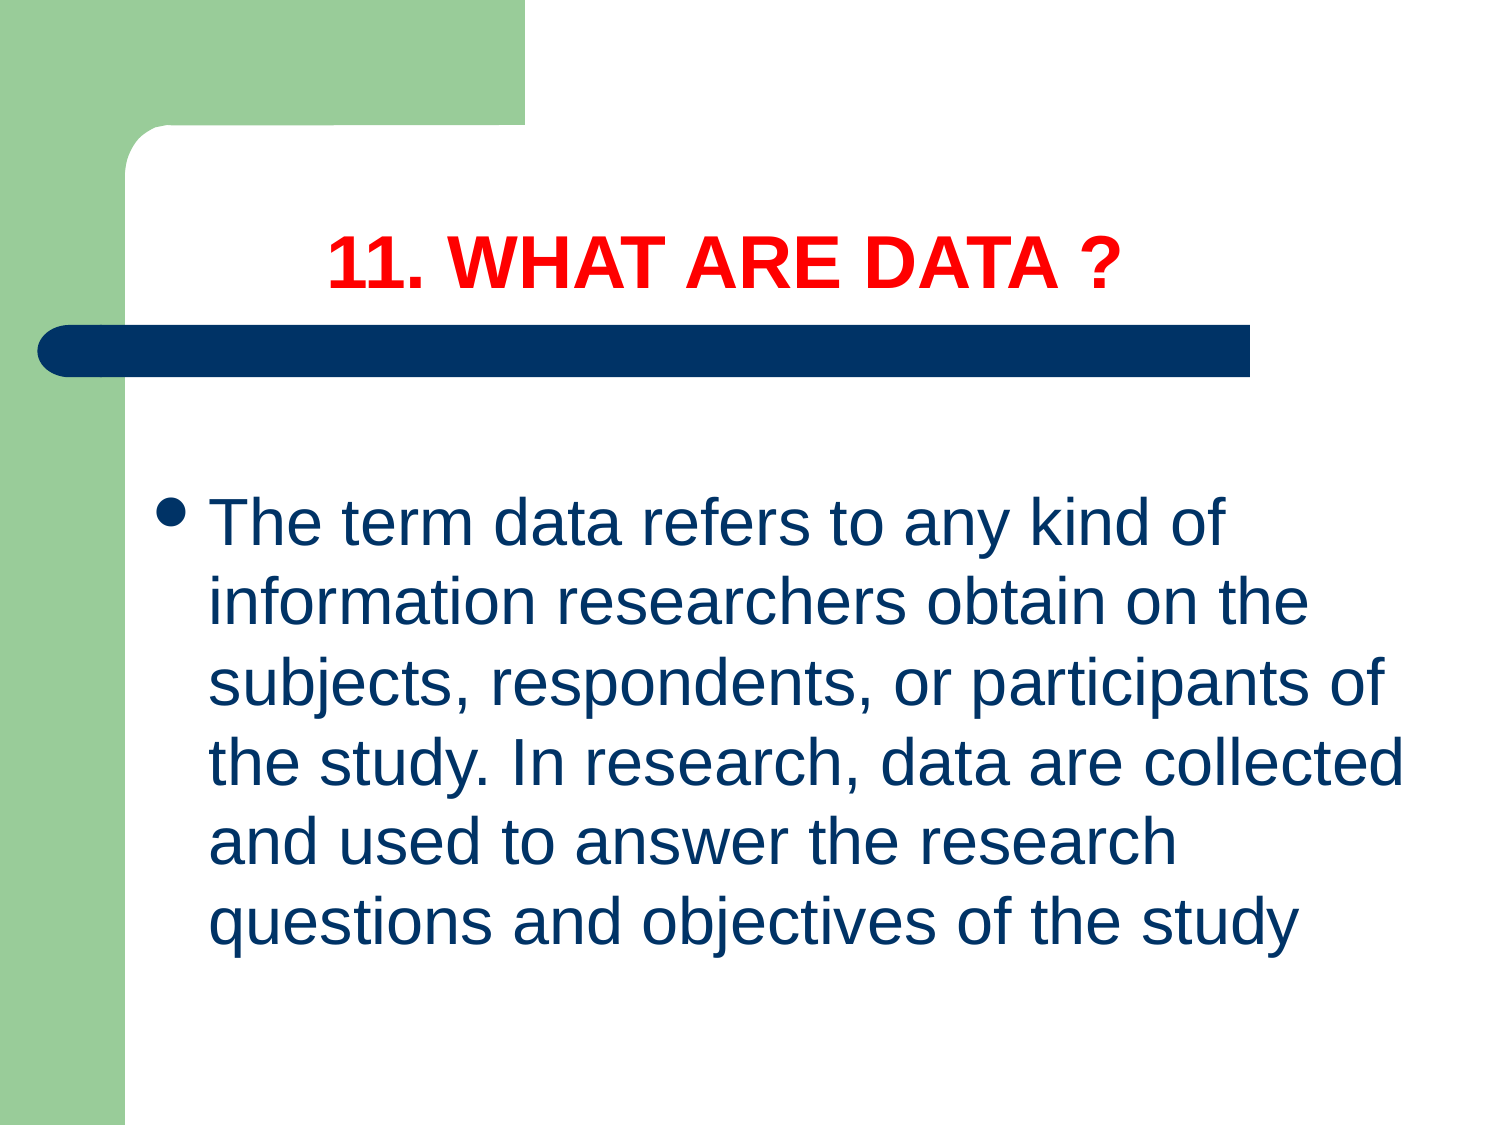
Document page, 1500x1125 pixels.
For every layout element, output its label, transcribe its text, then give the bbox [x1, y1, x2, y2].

list The term data refers to any kind of information researchers obtain on the subjects, respondents, or participants of the study. In research, data are collected and used to answer the research questions and objectives of the study [137, 387, 1454, 999]
title 11. WHAT ARE DATA ? [124, 124, 1426, 313]
